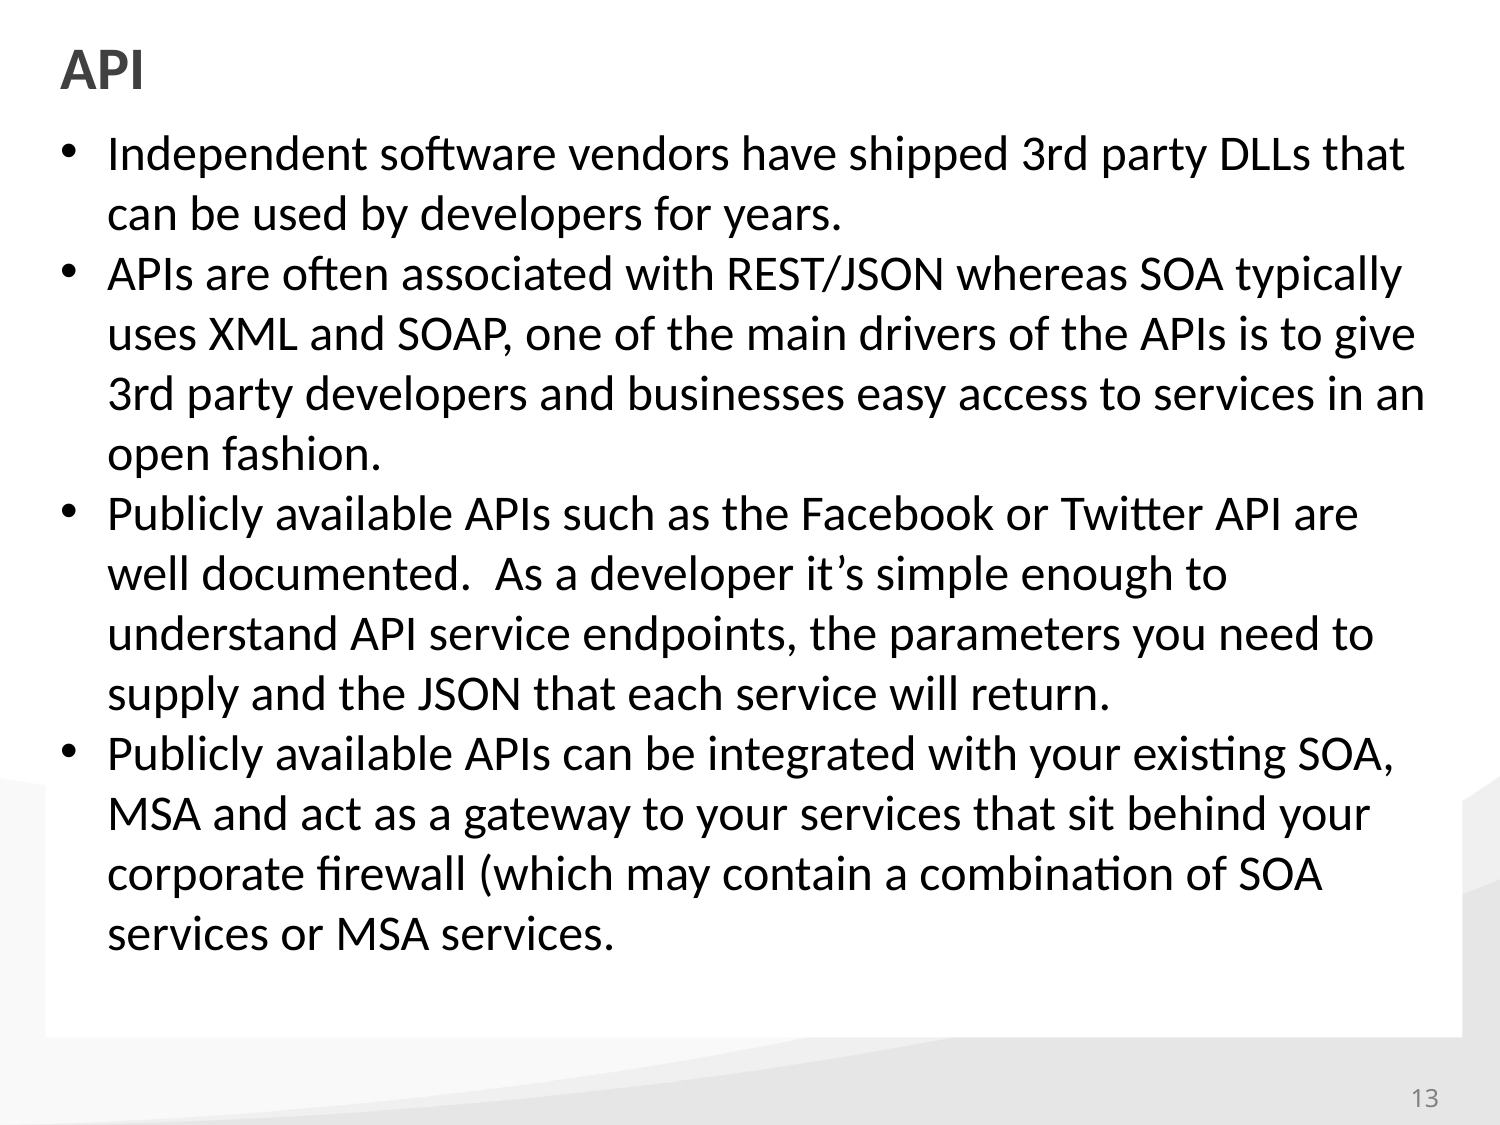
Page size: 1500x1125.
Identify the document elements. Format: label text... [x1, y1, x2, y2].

text_box Independent software vendors have shipped 3rd party DLLs that can be used by developers for years. APIs are often associated with REST/JSON whereas SOA typically uses XML and SOAP, one of the main drivers of the APIs is to give 3rd party developers and businesses easy access to services in an open fashion. Publicly available APIs such as the Facebook or Twitter API are well documented. As a developer it’s simple enough to understand API service endpoints, the parameters you need to supply and the JSON that each service will return. Publicly available APIs can be integrated with your existing SOA, MSA and act as a gateway to your services that sit behind your corporate firewall (which may contain a combination of SOA services or MSA services. [43, 110, 1464, 1040]
title API [45, 17, 1425, 110]
picture [0, 0, 1500, 1125]
